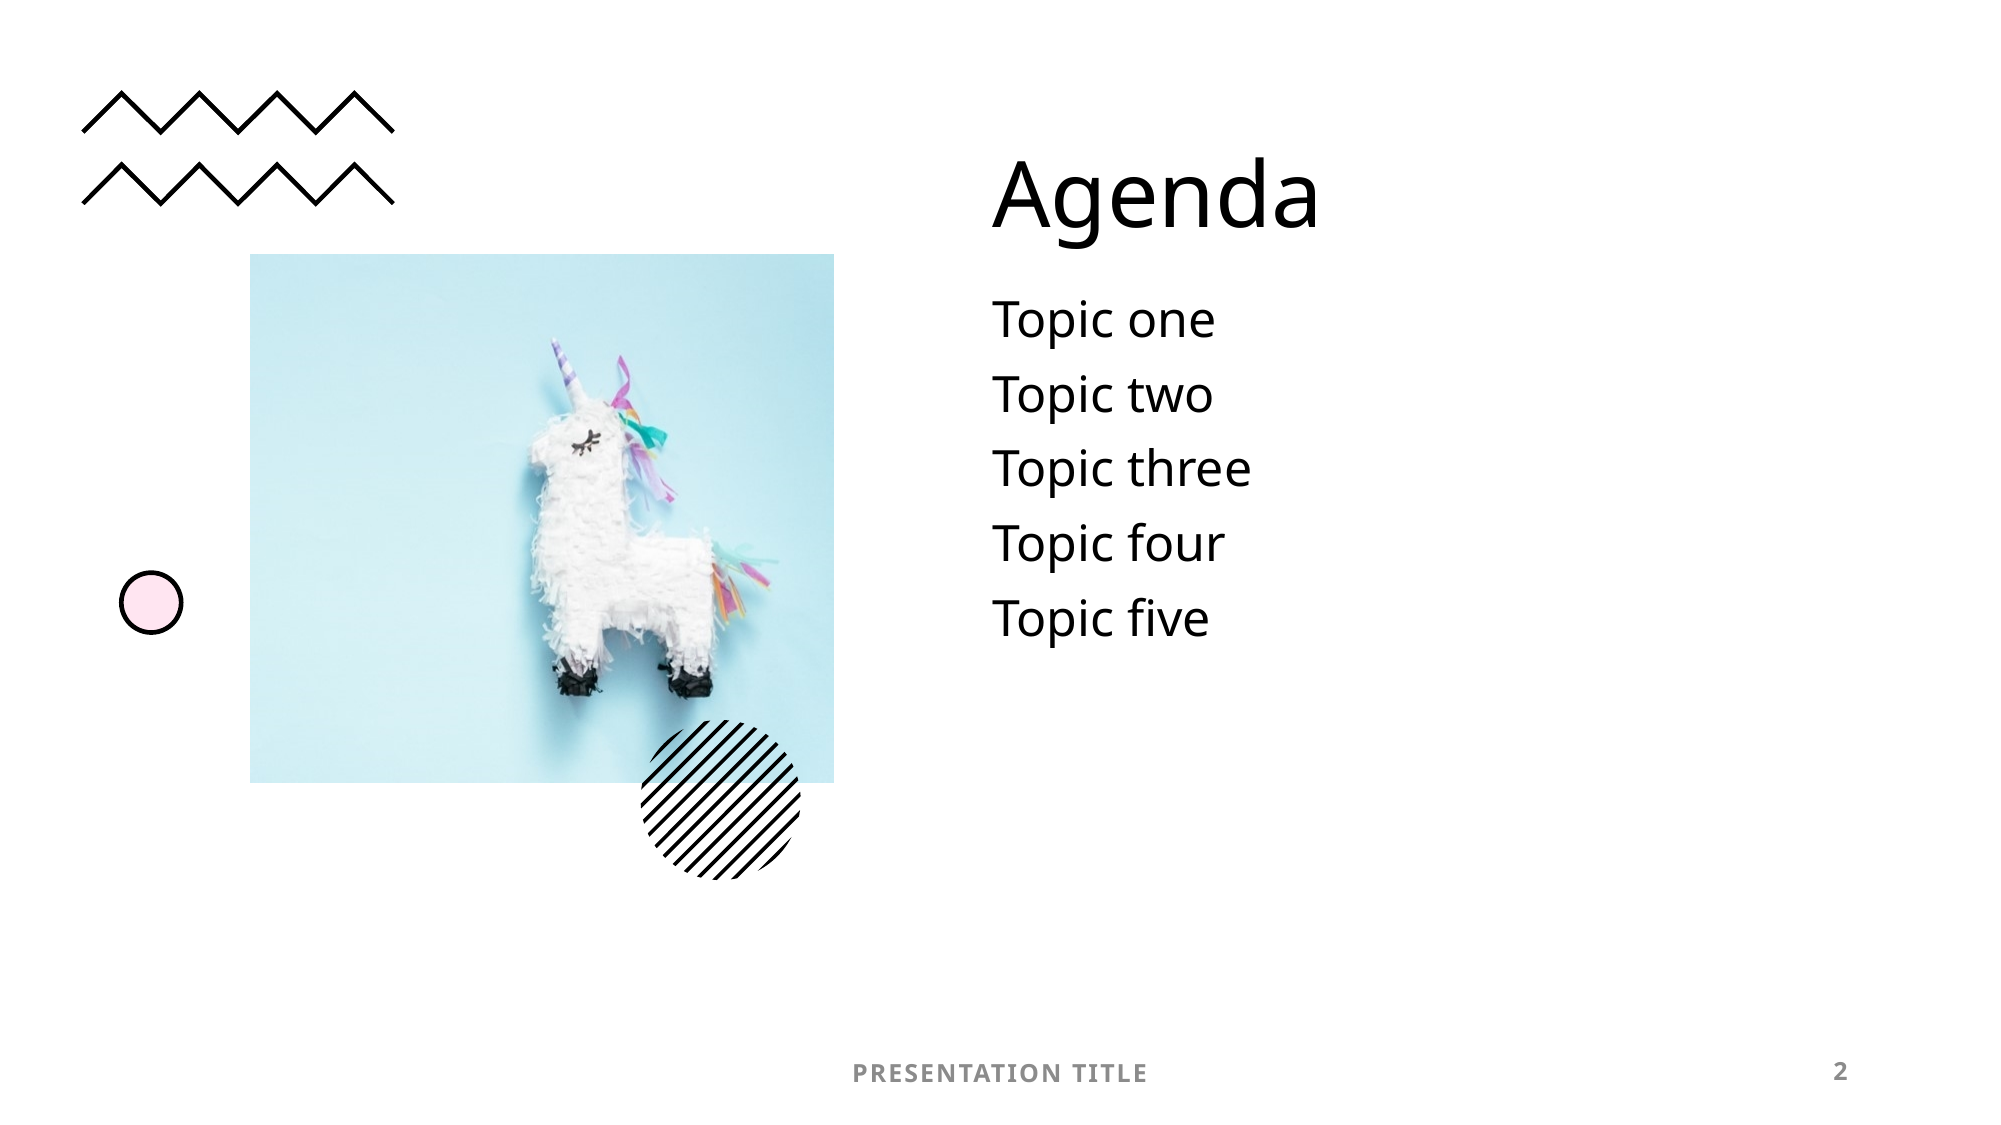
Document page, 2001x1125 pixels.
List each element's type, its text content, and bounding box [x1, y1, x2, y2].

list Topic one Topic two Topic three Topic four Topic five [977, 286, 1833, 1001]
title Agenda [977, 64, 1833, 255]
picture [250, 254, 834, 783]
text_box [640, 720, 801, 881]
slide_number 2 [1412, 1042, 1863, 1103]
footer PRESENTATION TITLE [662, 1042, 1338, 1103]
